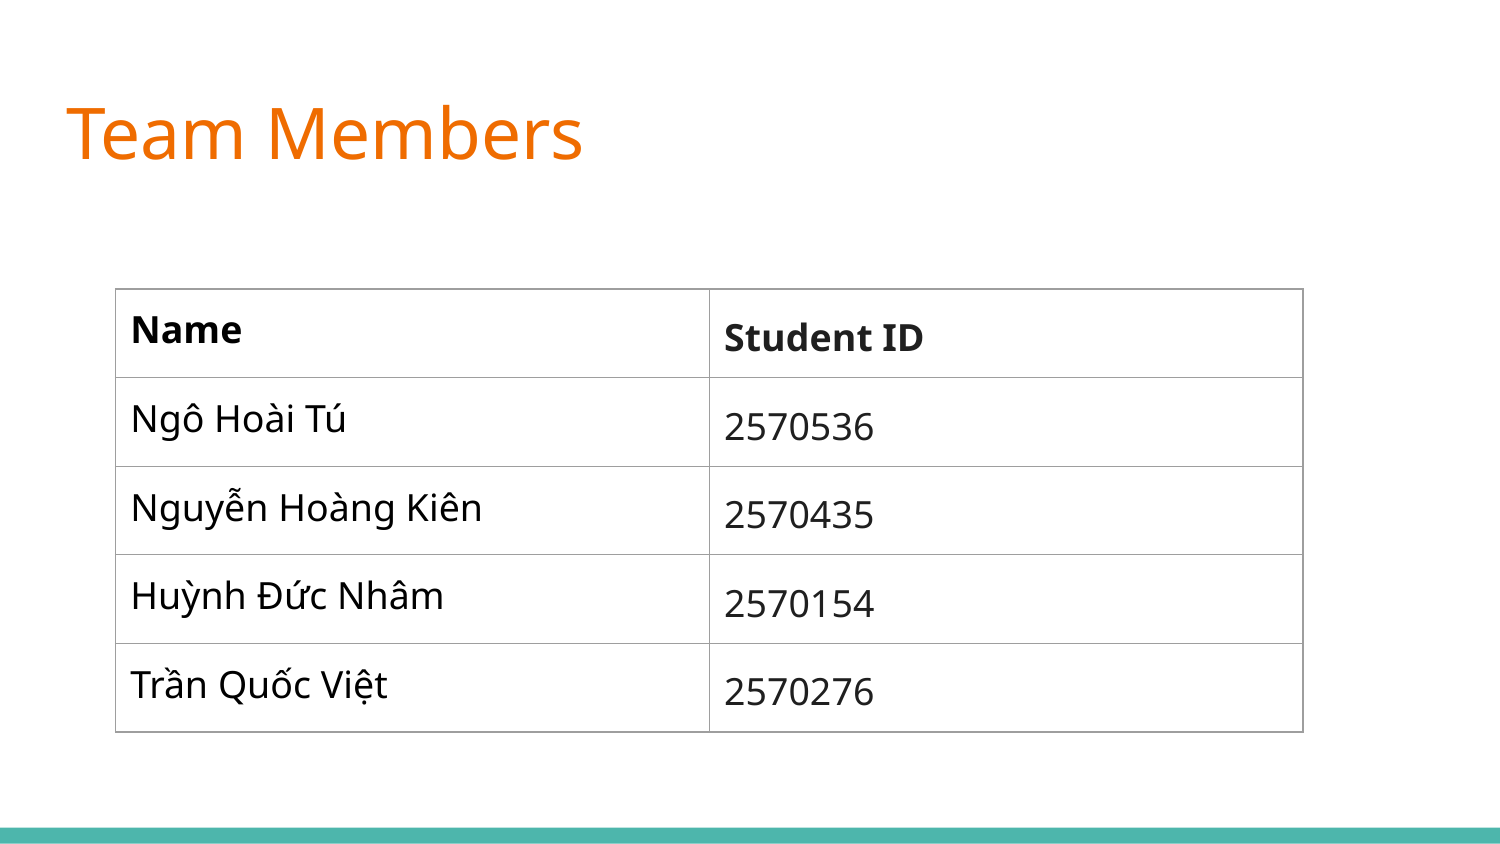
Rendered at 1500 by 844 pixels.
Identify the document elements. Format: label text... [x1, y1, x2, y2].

table_cell 2570536 [710, 378, 1302, 466]
table_cell 2570154 [710, 555, 1302, 643]
table_cell Trần Quốc Việt [116, 644, 709, 731]
table_cell Ngô Hoài Tú [116, 378, 709, 466]
table_header Name [116, 290, 709, 377]
title Team Members [51, 72, 1449, 189]
table_header Student ID [710, 290, 1302, 377]
table_cell 2570435 [710, 467, 1302, 554]
table_cell Nguyễn Hoàng Kiên [116, 467, 709, 554]
table_cell Huỳnh Đức Nhâm [116, 555, 709, 643]
table_cell 2570276 [710, 644, 1302, 731]
